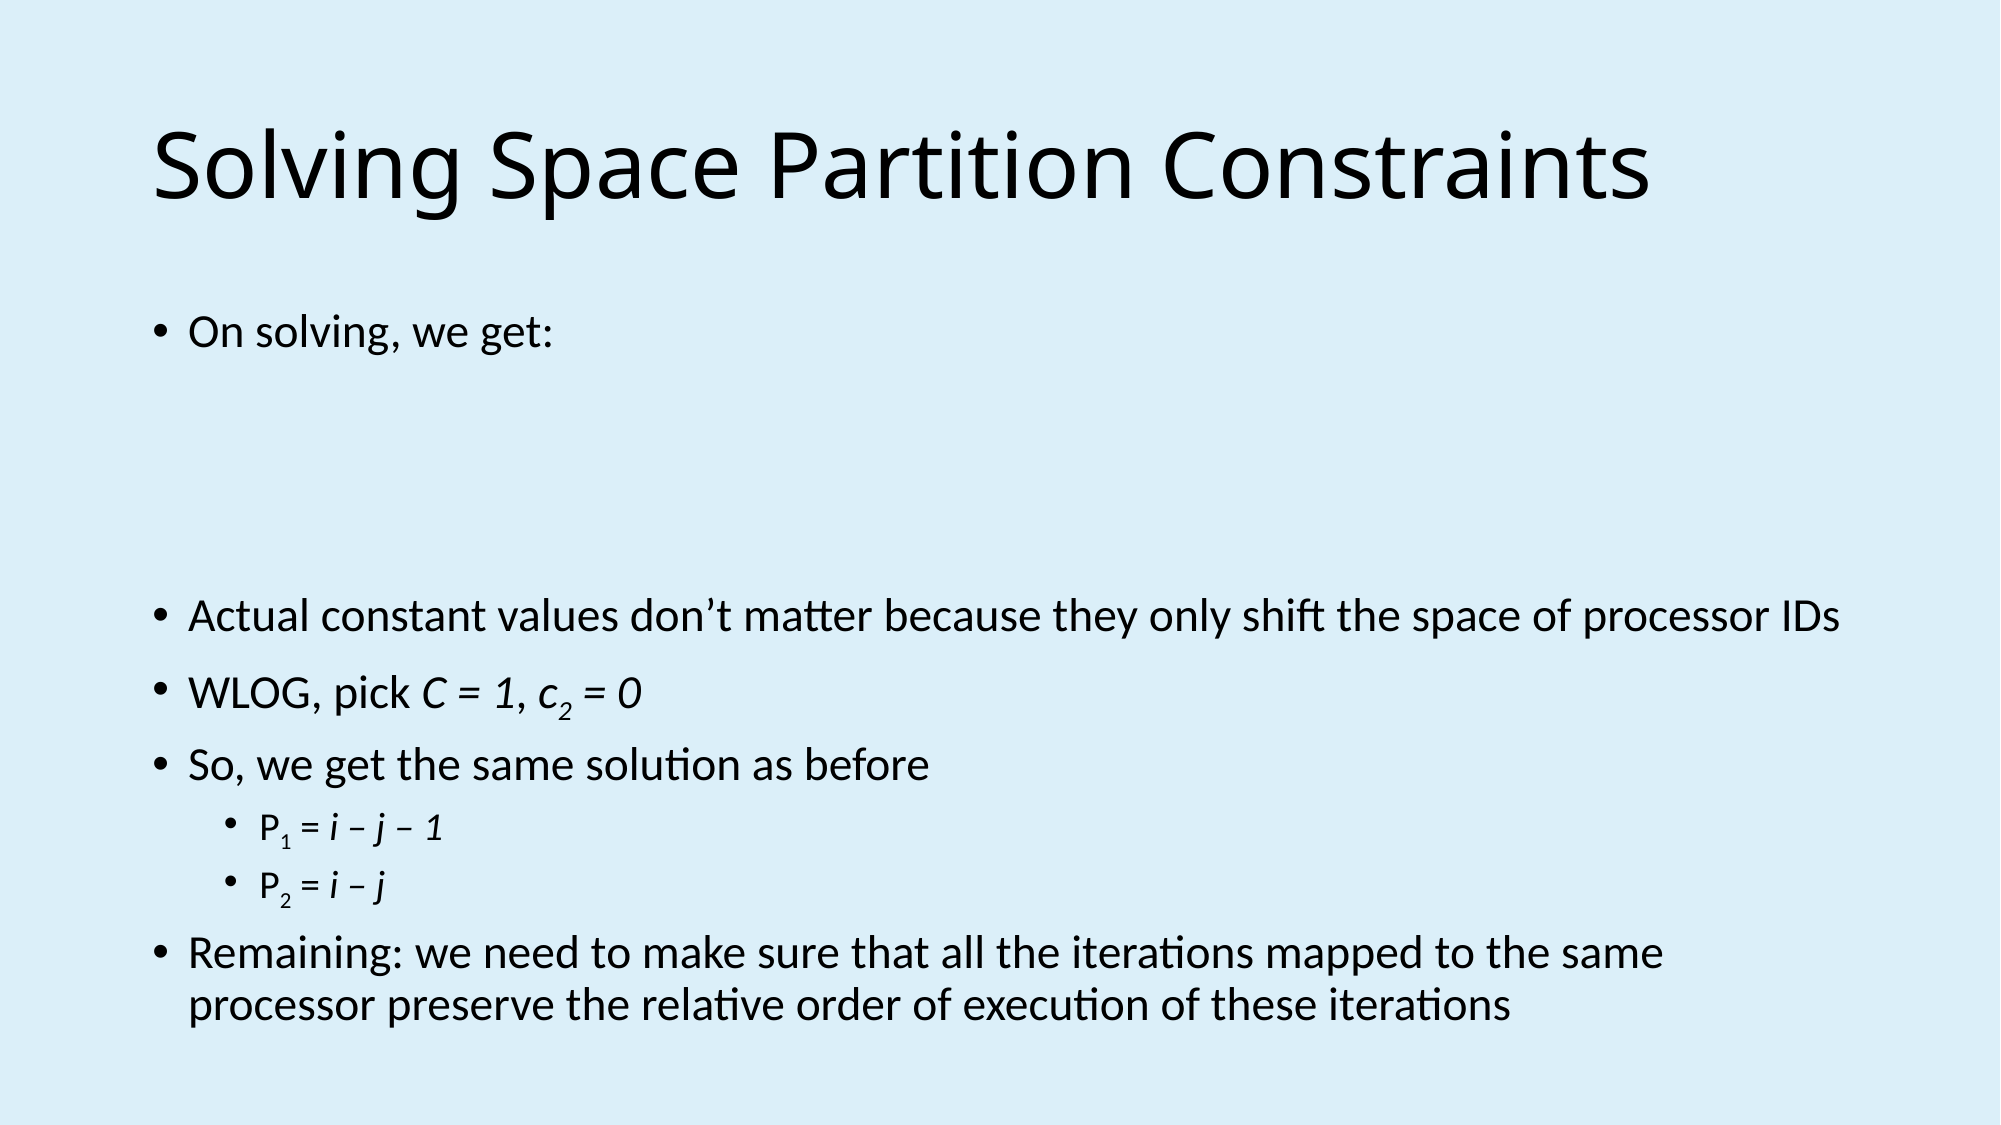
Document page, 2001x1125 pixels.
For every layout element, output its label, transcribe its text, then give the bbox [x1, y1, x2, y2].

title Solving Space Partition Constraints [137, 59, 1863, 278]
